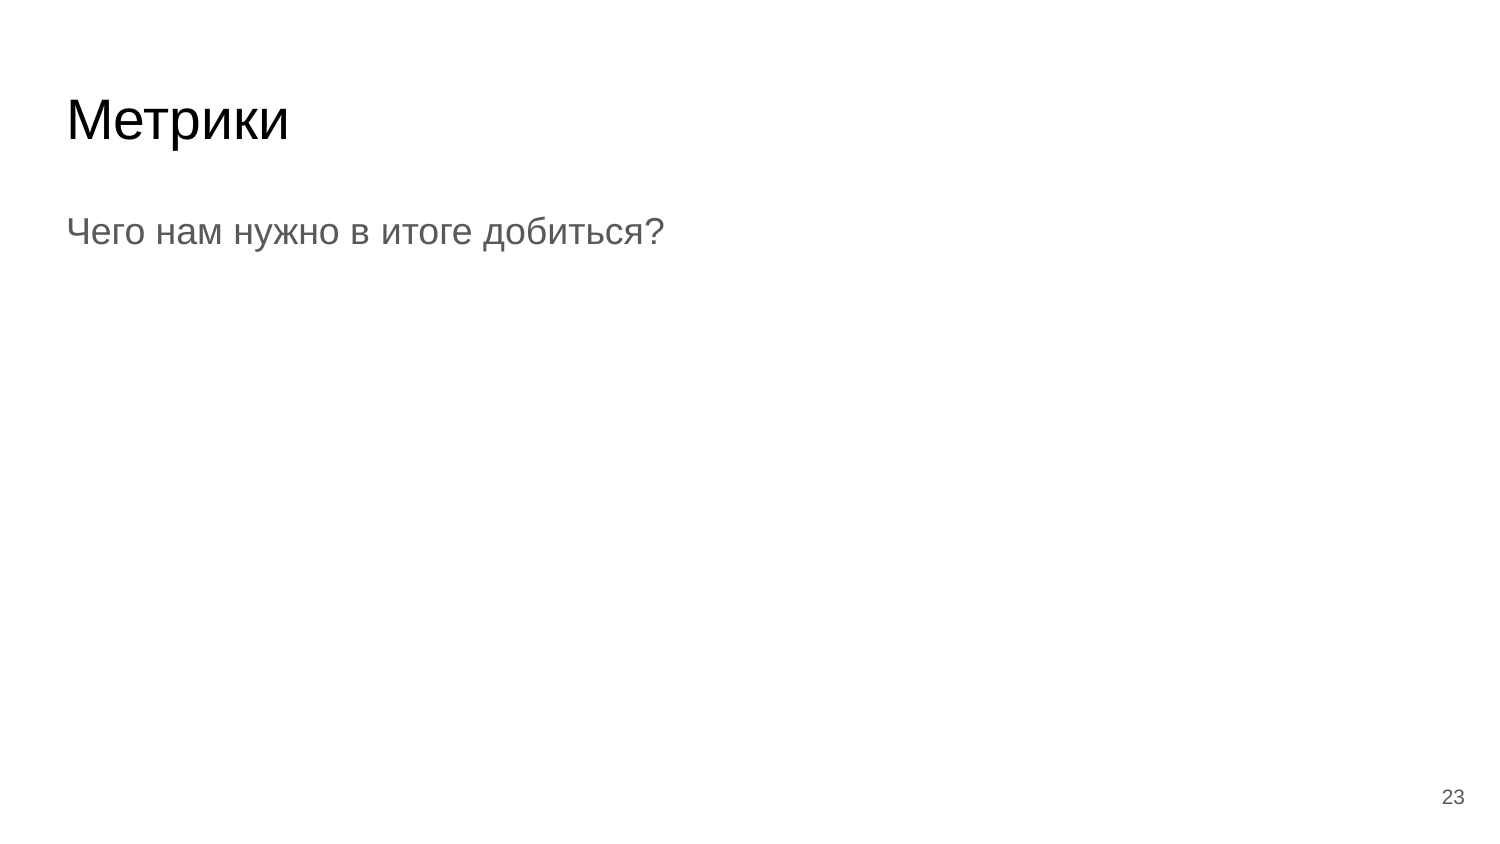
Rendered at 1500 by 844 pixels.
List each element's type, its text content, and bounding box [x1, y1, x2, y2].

slide_number ‹#› [1389, 764, 1480, 830]
title Метрики [51, 72, 1449, 167]
list Чего нам нужно в итоге добиться? [51, 189, 1449, 750]
